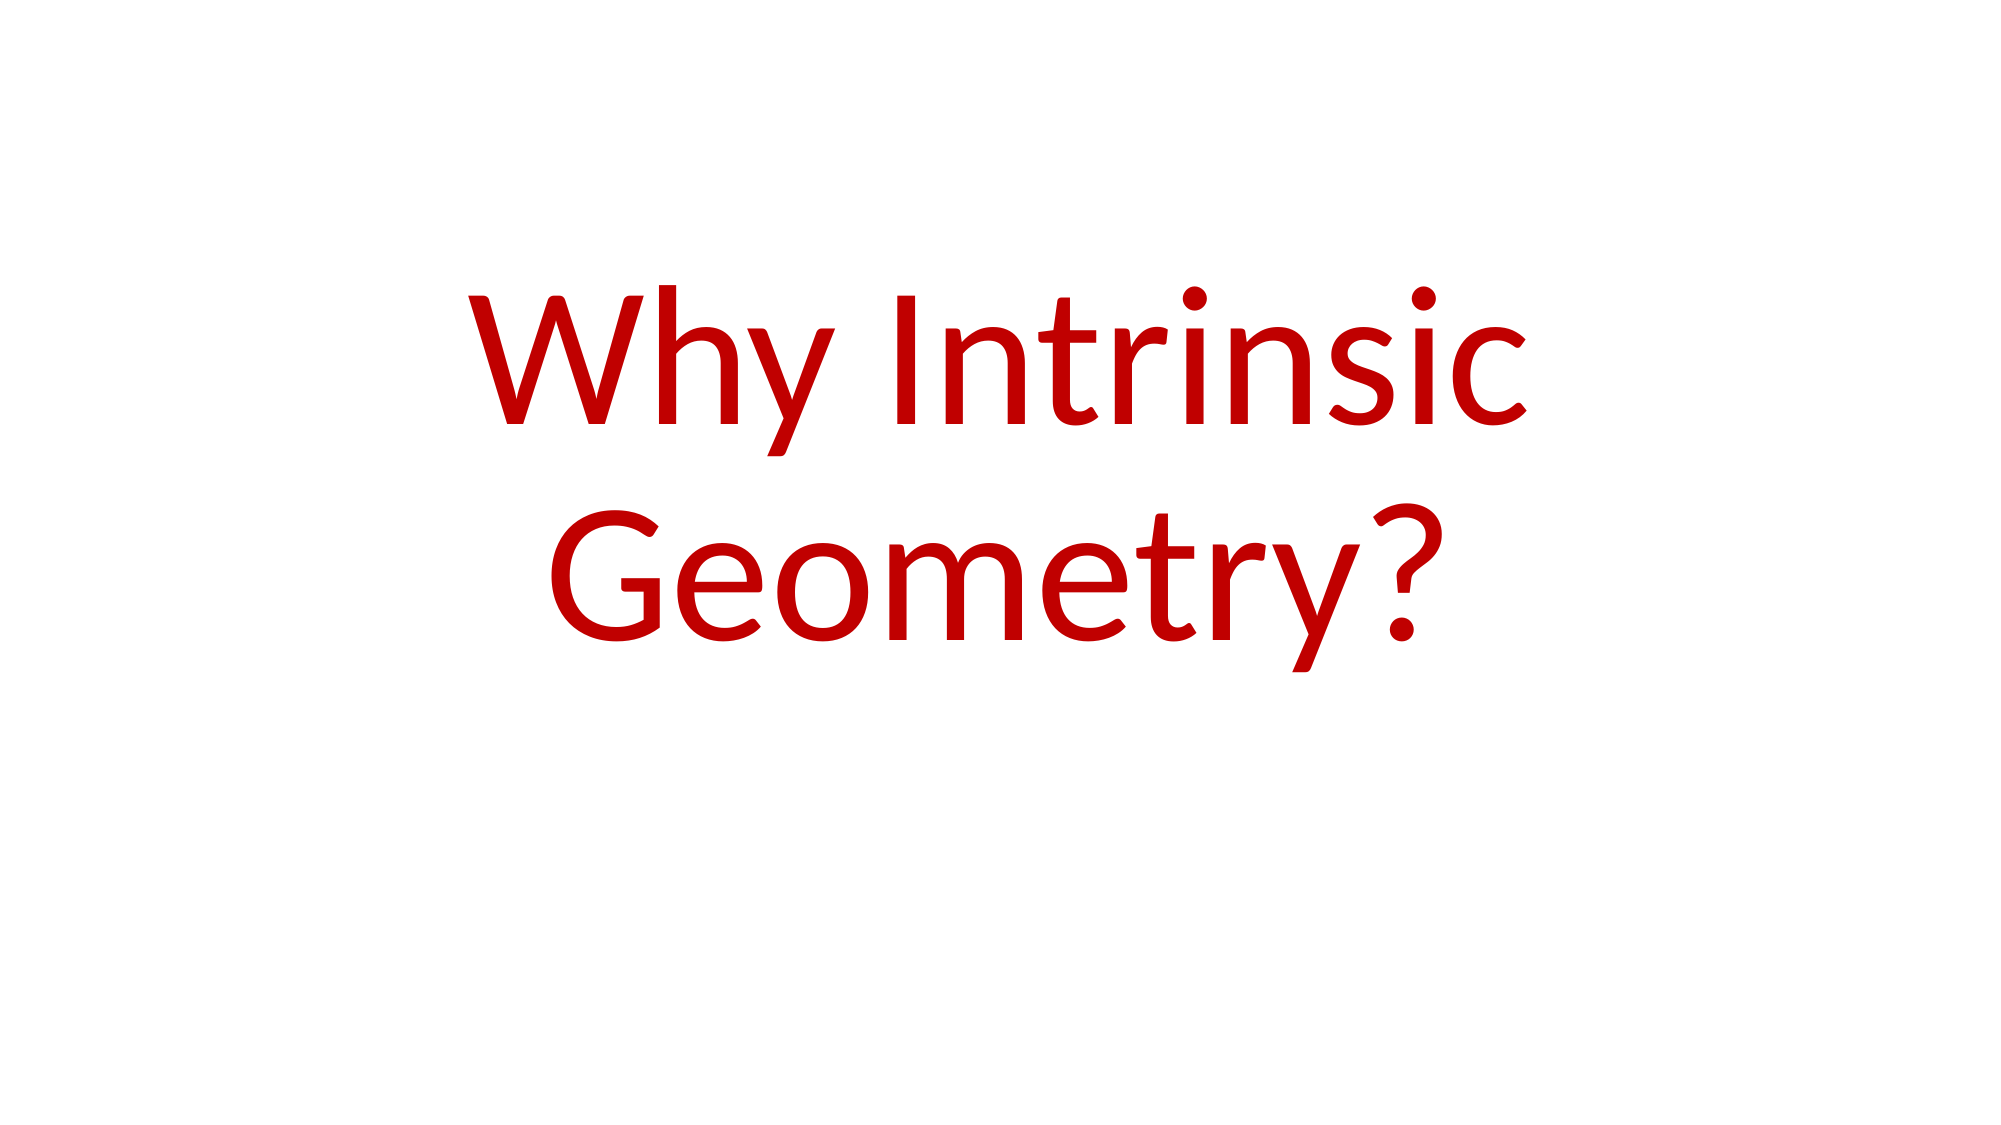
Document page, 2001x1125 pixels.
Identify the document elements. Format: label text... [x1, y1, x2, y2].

title Why Intrinsic Geometry? [0, 490, 2000, 692]
